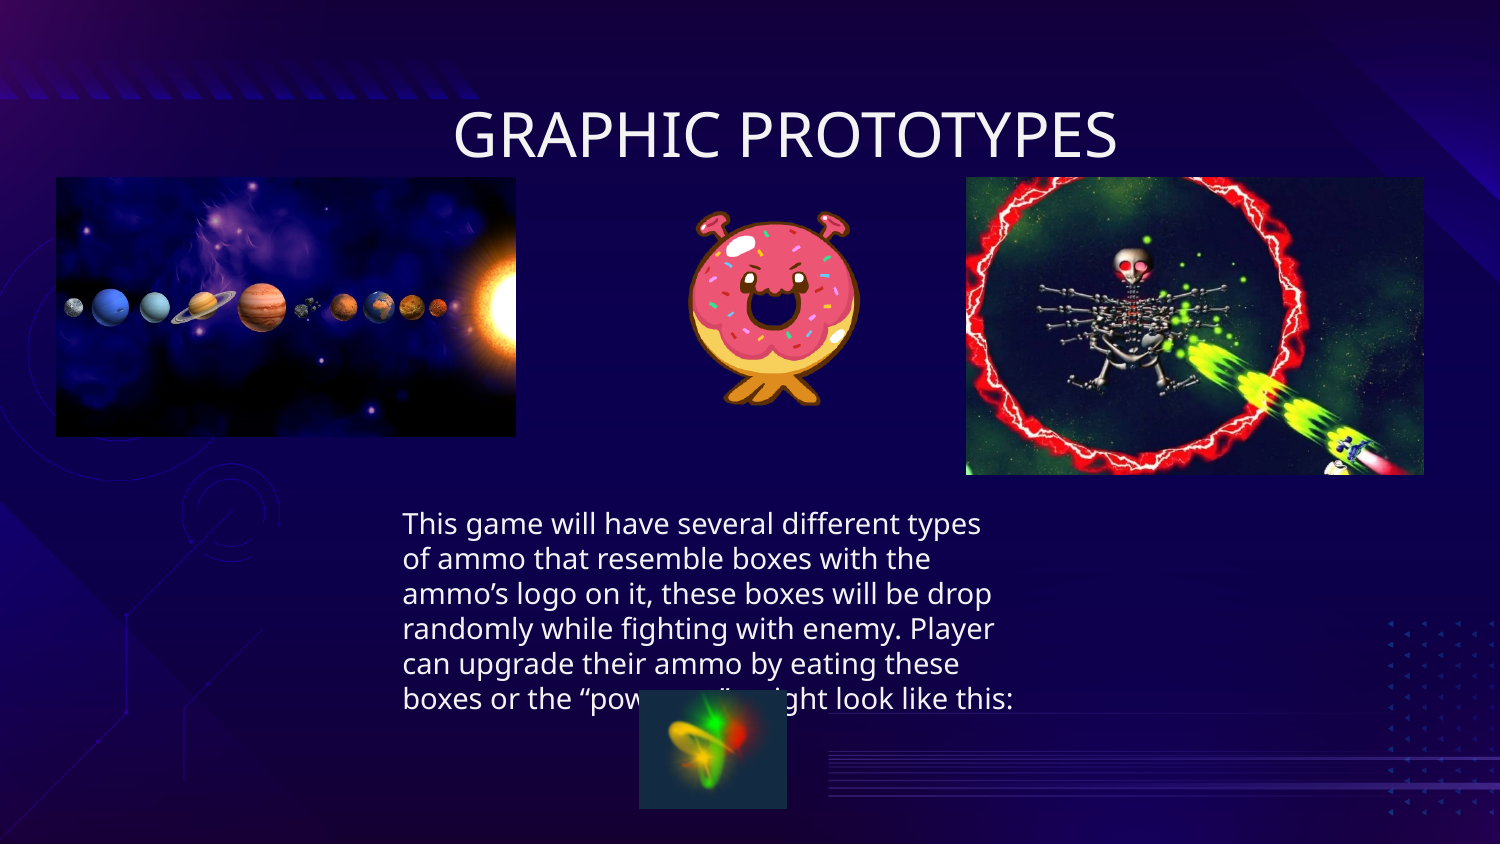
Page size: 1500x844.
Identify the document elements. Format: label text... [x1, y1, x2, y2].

text_box This game will have several different types of ammo that resemble boxes with the ammo’s logo on it, these boxes will be drop randomly while fighting with enemy. Player can upgrade their ammo by eating these boxes or the “power up”- might look like this: [387, 498, 1032, 723]
picture [0, 0, 1500, 844]
text_box GRAPHIC PROTOTYPES [438, 87, 1151, 177]
